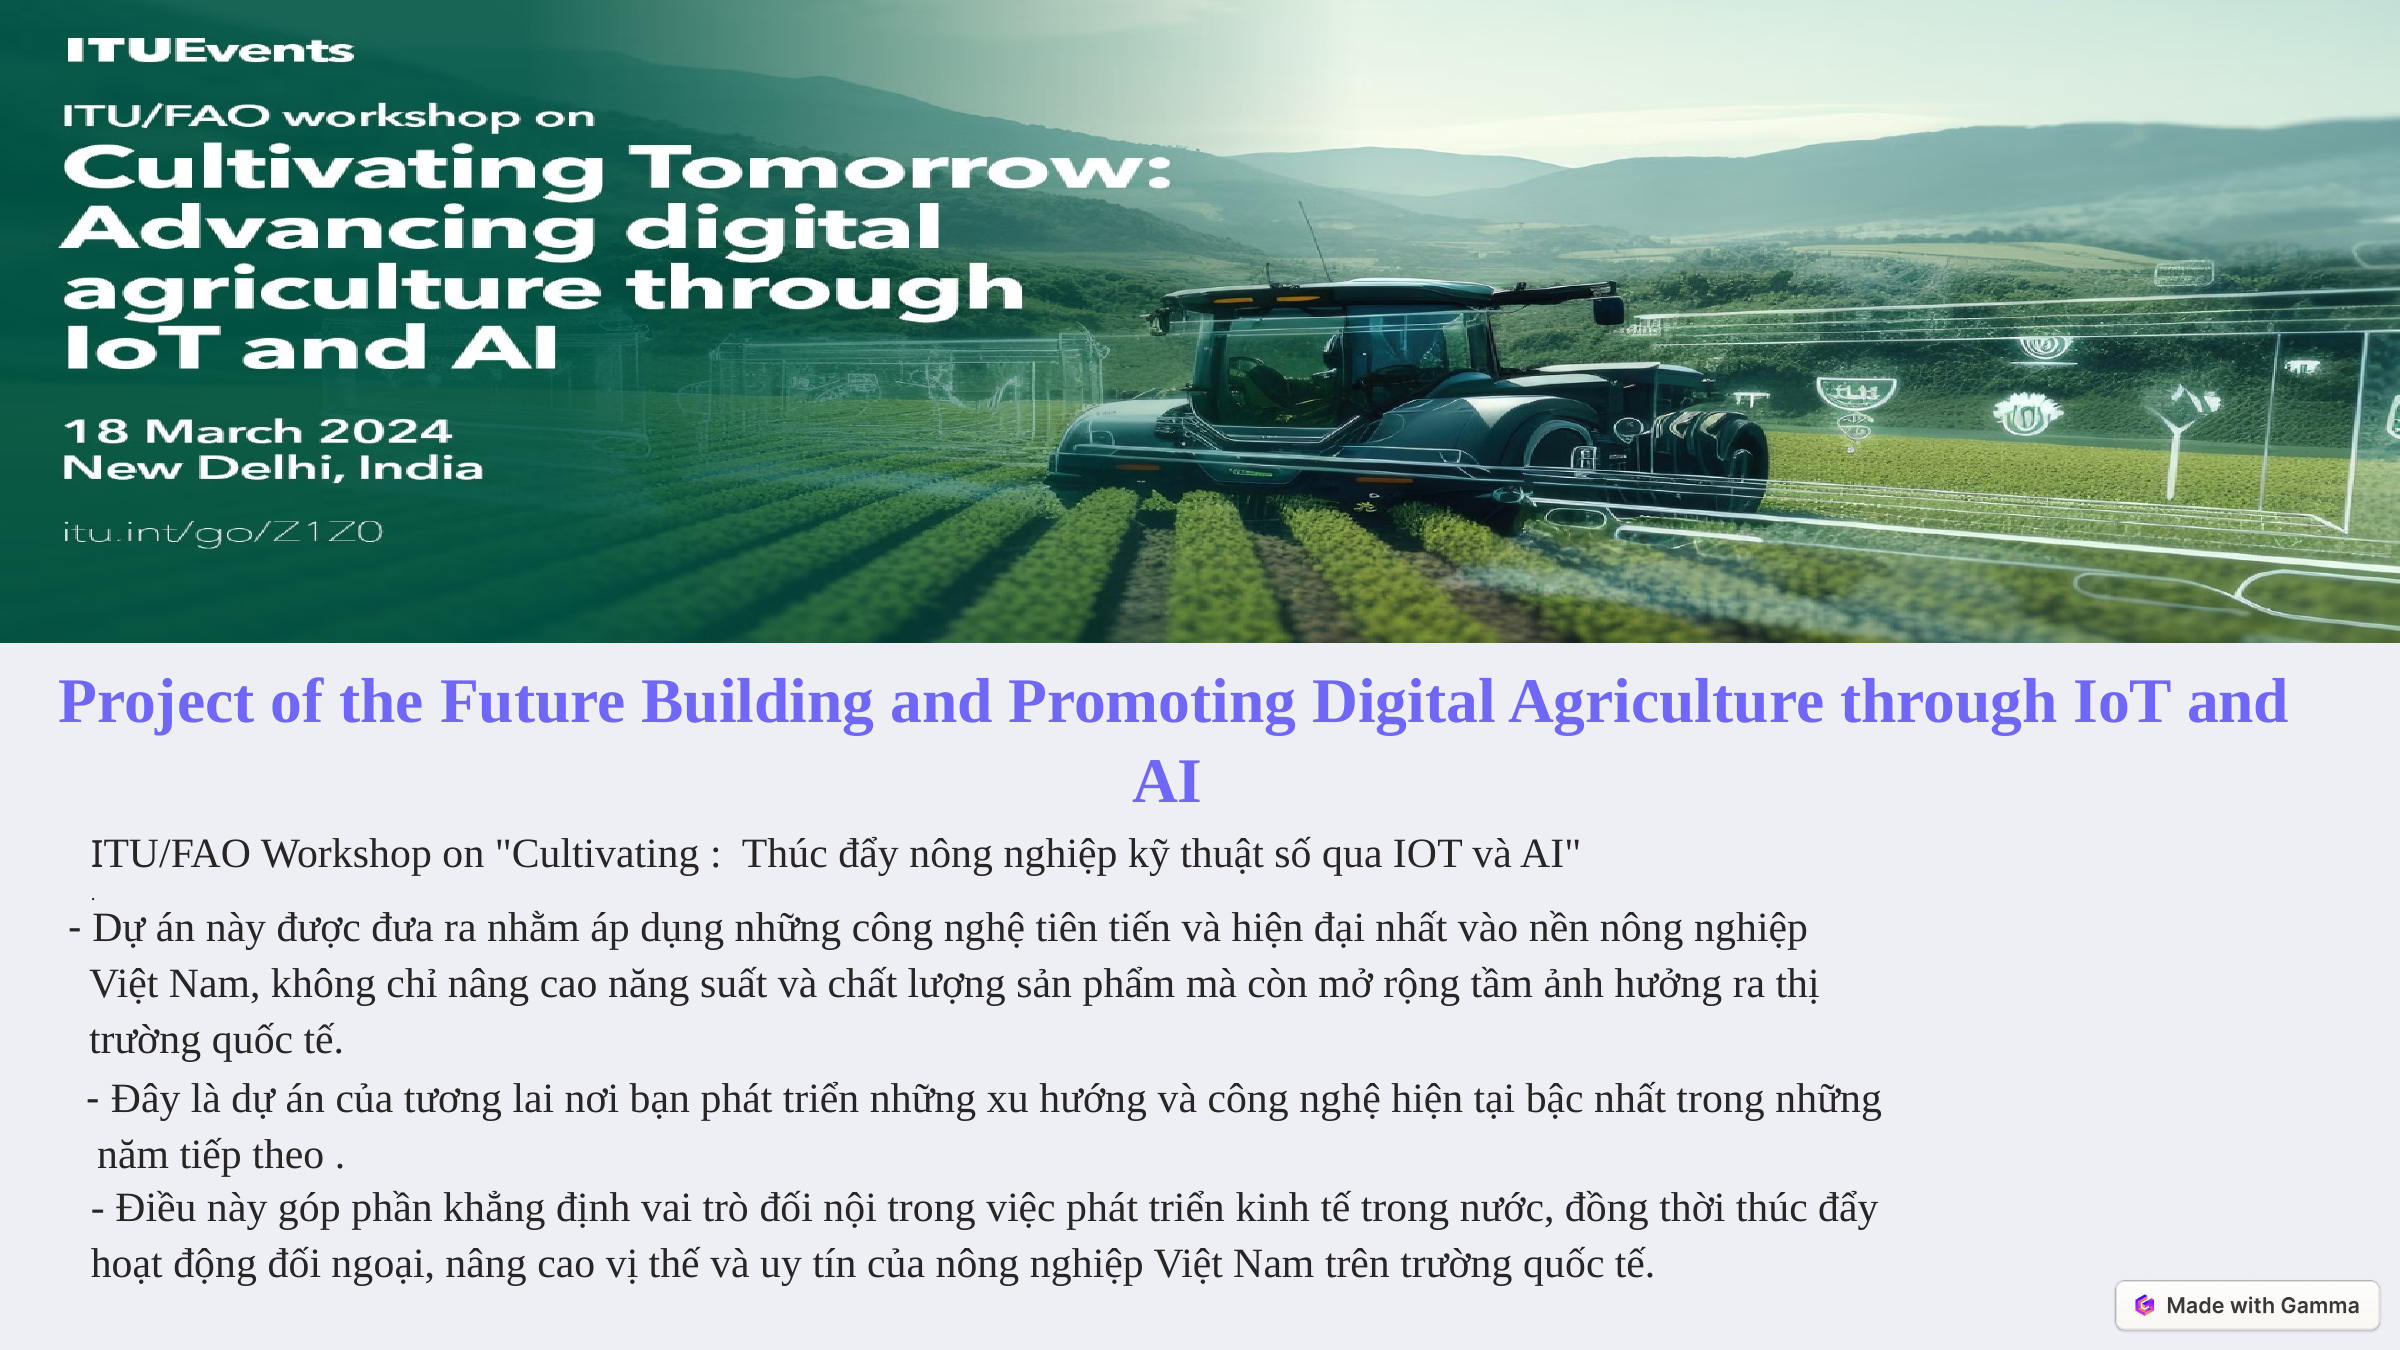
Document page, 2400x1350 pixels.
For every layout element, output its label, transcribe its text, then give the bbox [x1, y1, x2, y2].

text_box [2081, 1247, 2400, 1350]
text_box - Dự án này được đưa ra nhằm áp dụng những công nghệ tiên tiến và hiện đại nhất vào nền nông nghiệp Việt Nam, không chỉ nâng cao năng suất và chất lượng sản phẩm mà còn mở rộng tầm ảnh hưởng ra thị trường quốc tế. [68, 921, 2360, 1067]
text_box ITU/FAO Workshop on "Cultivating : Thúc đẩy nông nghiệp kỹ thuật số qua IOT và AI" . [90, 848, 2400, 922]
text_box Project of the Future Building and Promoting Digital Agriculture through IoT and AI [37, 654, 2314, 849]
text_box - Đây là dự án của tương lai nơi bạn phát triển những xu hướng và công nghệ hiện tại bậc nhất trong những năm tiếp theo . [86, 1093, 2360, 1175]
text_box - Điều này góp phần khẳng định vai trò đối nội trong việc phát triển kinh tế trong nước, đồng thời thúc đẩy hoạt động đối ngoại, nâng cao vị thế và uy tín của nông nghiệp Việt Nam trên trường quốc tế. [90, 1201, 2367, 1345]
picture [0, 0, 2400, 643]
